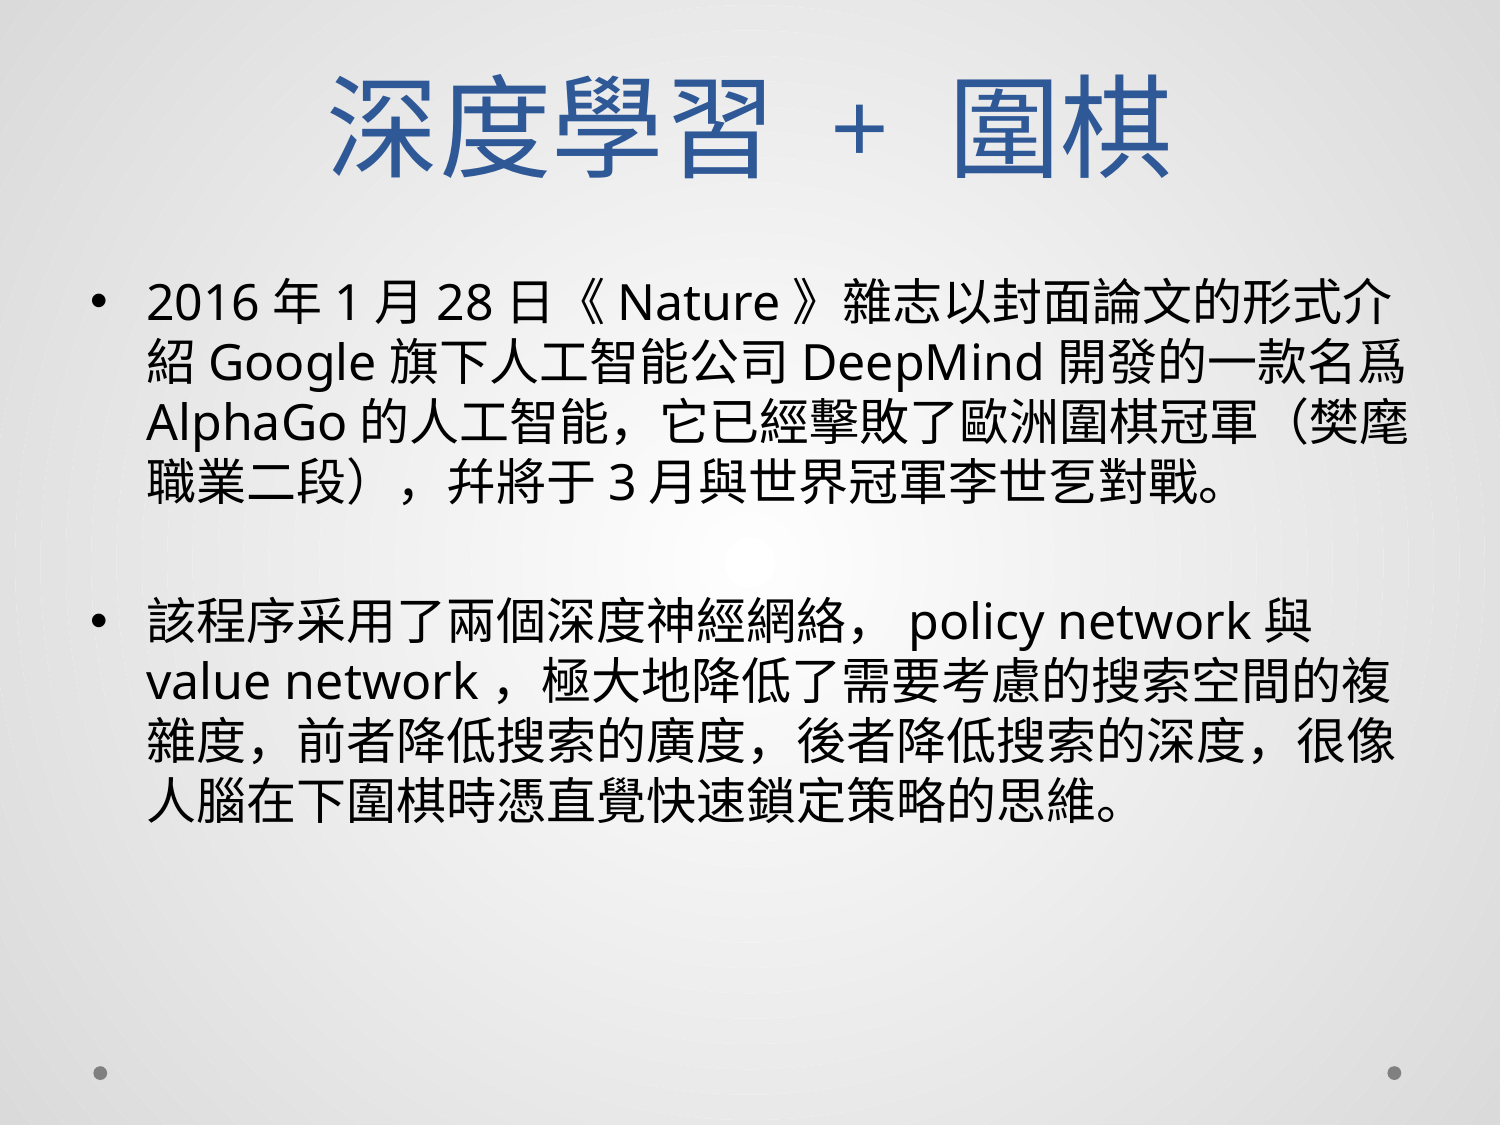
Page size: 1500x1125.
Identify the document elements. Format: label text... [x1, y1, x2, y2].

list 2016年1月28日《Nature》雜志以封面論文的形式介紹Google旗下人工智能公司DeepMind開發的一款名爲AlphaGo的人工智能，它已經擊敗了歐洲圍棋冠軍（樊麾職業二段），幷將于3月與世界冠軍李世乭對戰。 該程序采用了兩個深度神經網絡，policy network與value network，極大地降低了需要考慮的搜索空間的複雜度，前者降低搜索的廣度，後者降低搜索的深度，很像人腦在下圍棋時憑直覺快速鎖定策略的思維。 [75, 262, 1425, 1005]
title 深度學習 + 圍棋 [75, 0, 1425, 262]
